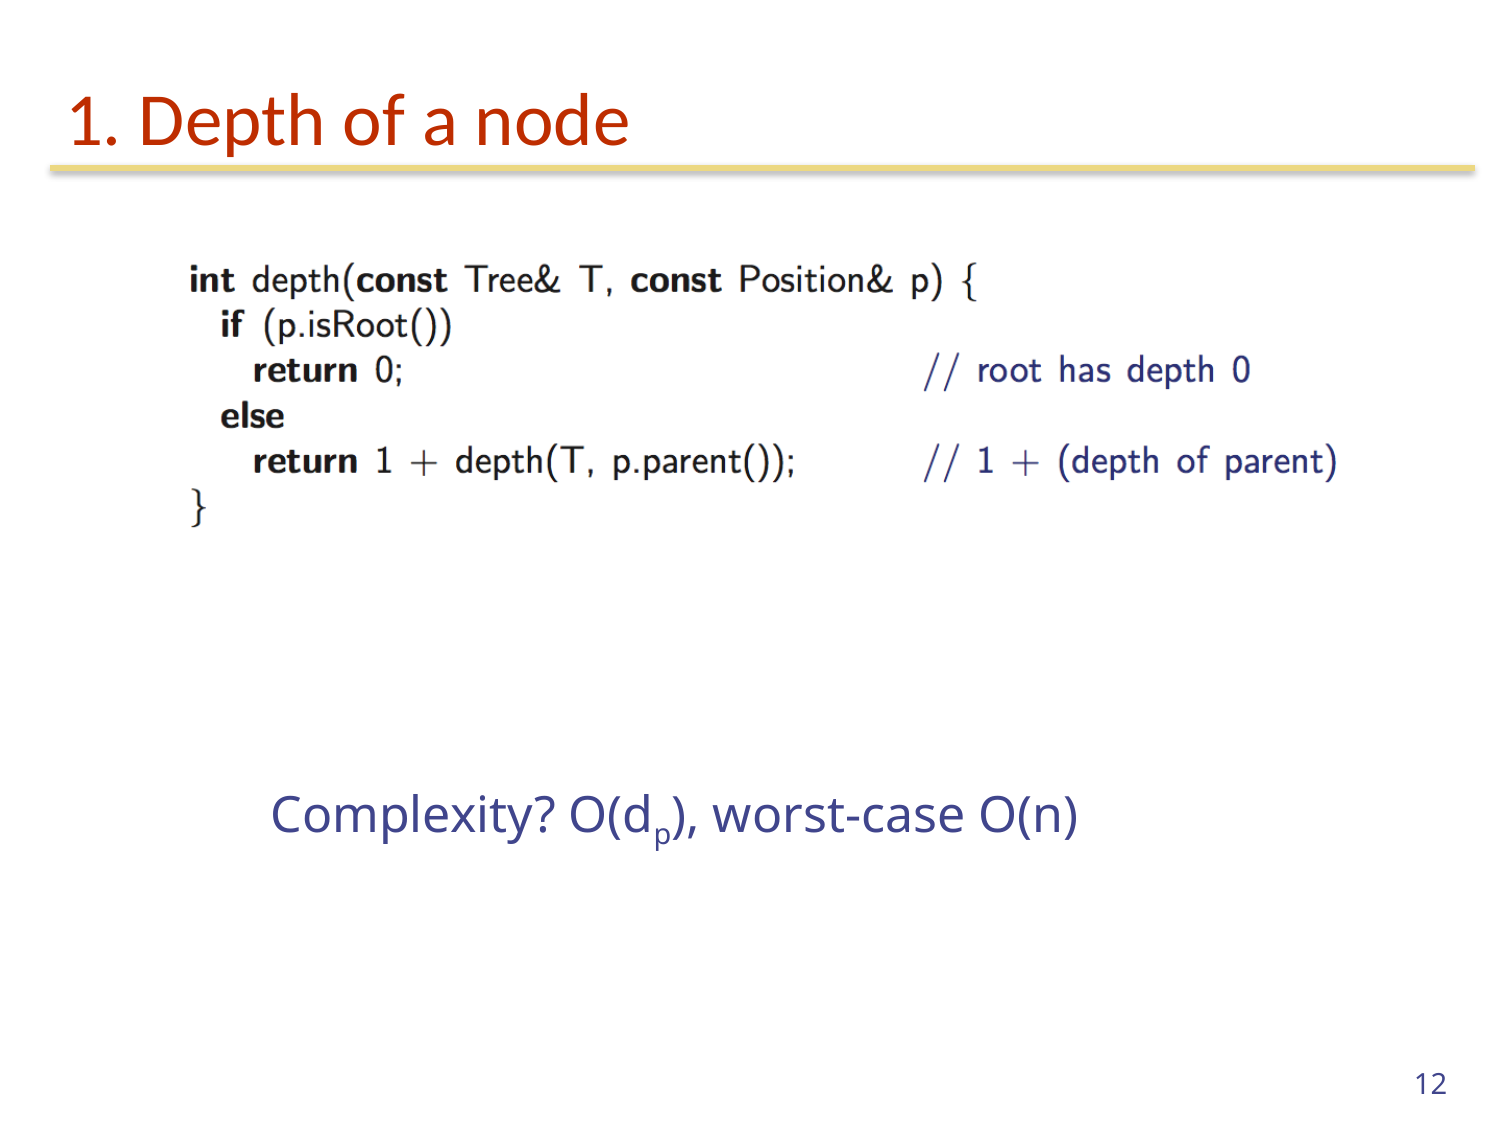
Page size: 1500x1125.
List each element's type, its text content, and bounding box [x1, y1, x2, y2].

text_box Complexity? O(dp), worst-case O(n) [255, 774, 1094, 858]
slide_number 12 [1149, 1037, 1463, 1113]
title 1. Depth of a node [49, 49, 1476, 168]
picture [137, 249, 1359, 546]
